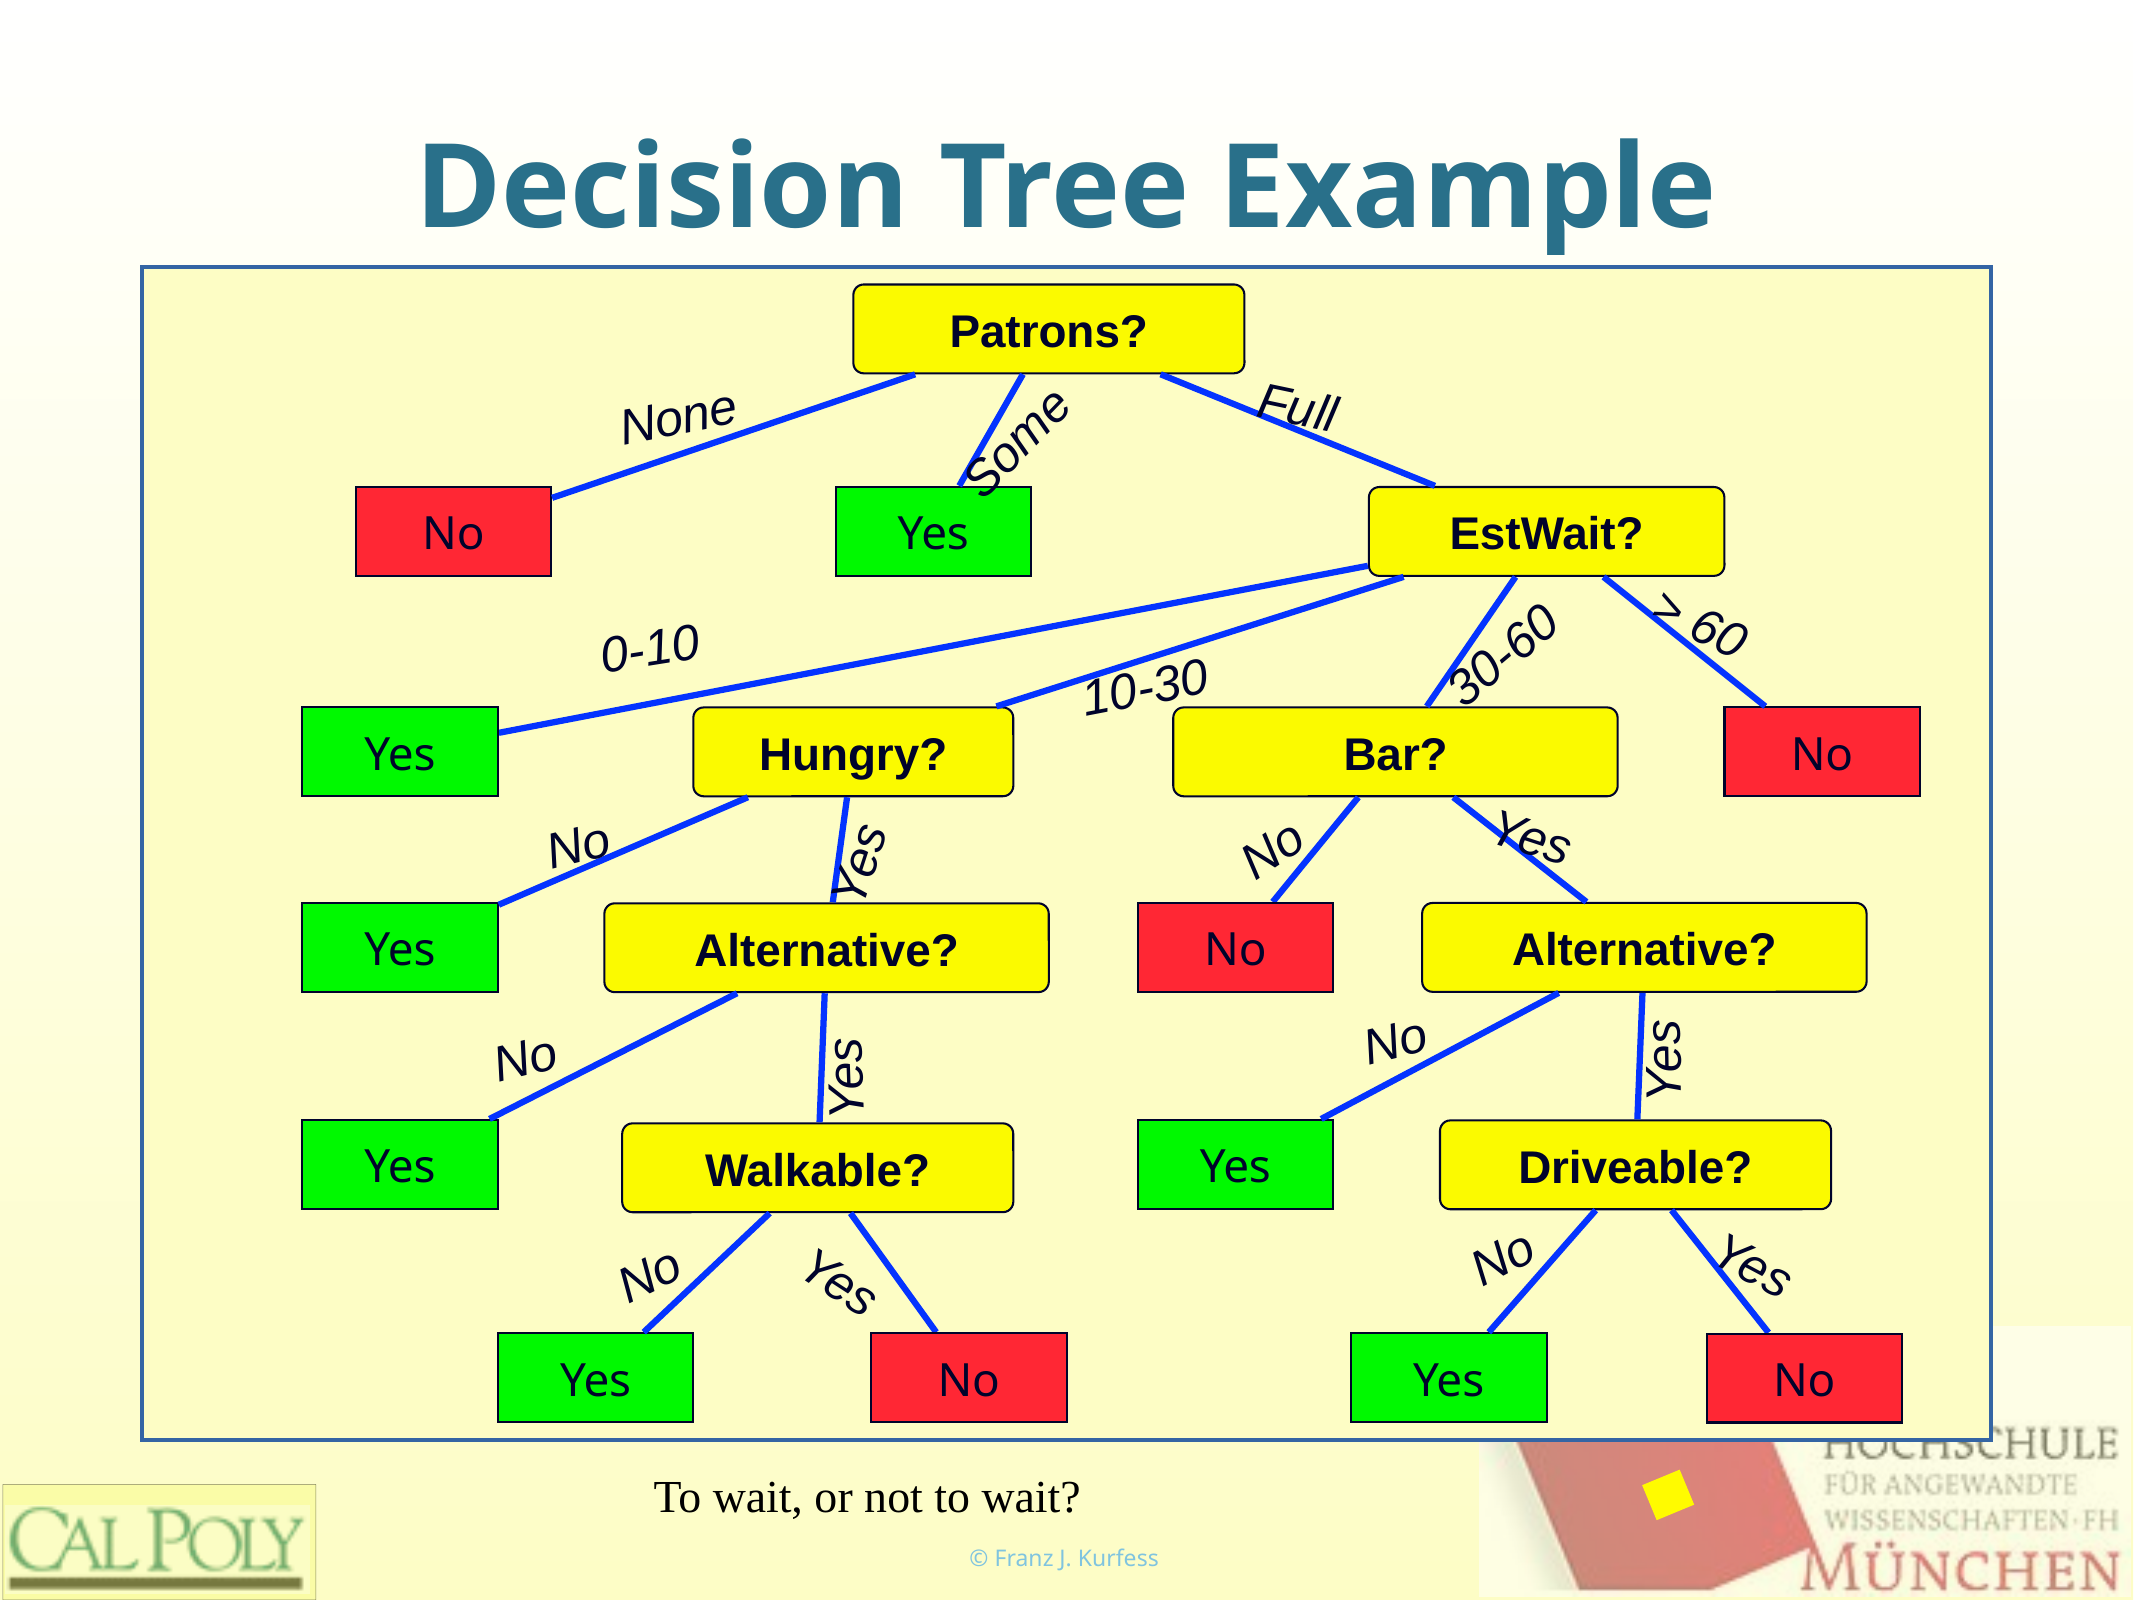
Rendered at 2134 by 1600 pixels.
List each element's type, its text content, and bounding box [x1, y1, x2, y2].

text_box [1137, 902, 1334, 993]
text_box 0-10 [585, 598, 715, 694]
text_box No [594, 1219, 703, 1325]
text_box No [1345, 991, 1444, 1086]
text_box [497, 1333, 694, 1423]
text_box Yes [803, 803, 910, 903]
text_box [355, 486, 552, 577]
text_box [301, 1119, 498, 1210]
text_box 10-30 [1065, 632, 1224, 737]
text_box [1439, 1120, 1832, 1210]
text_box No [528, 794, 627, 891]
title Decision Tree Example [128, 0, 2005, 363]
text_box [301, 707, 498, 797]
text_box Yes [1620, 1009, 1701, 1113]
text_box Yes [1691, 1210, 1818, 1322]
text_box No [1447, 1210, 1557, 1309]
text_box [1421, 902, 1867, 993]
text_box Yes [802, 1027, 884, 1123]
text_box None [603, 362, 753, 466]
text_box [621, 1123, 1014, 1213]
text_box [301, 902, 498, 993]
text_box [1137, 1119, 1334, 1210]
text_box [853, 284, 1245, 374]
text_box Some [935, 374, 1095, 486]
text_box 30-60 [1420, 577, 1582, 707]
slide_number [1641, 1469, 1695, 1521]
text_box To wait, or not to wait? [644, 1457, 1091, 1531]
text_box Yes [777, 1219, 905, 1341]
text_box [835, 486, 1032, 577]
text_box > 60 [1631, 577, 1771, 682]
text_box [1172, 707, 1618, 797]
text_box [142, 363, 1991, 1440]
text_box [693, 707, 1014, 797]
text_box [1350, 1333, 1547, 1423]
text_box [1368, 486, 1725, 577]
text_box Yes [1471, 797, 1593, 888]
text_box No [475, 1008, 574, 1104]
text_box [604, 903, 1050, 993]
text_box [1706, 1333, 1903, 1423]
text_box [1724, 707, 1921, 797]
text_box No [1215, 797, 1327, 902]
text_box Full [1242, 357, 1356, 454]
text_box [870, 1333, 1067, 1423]
